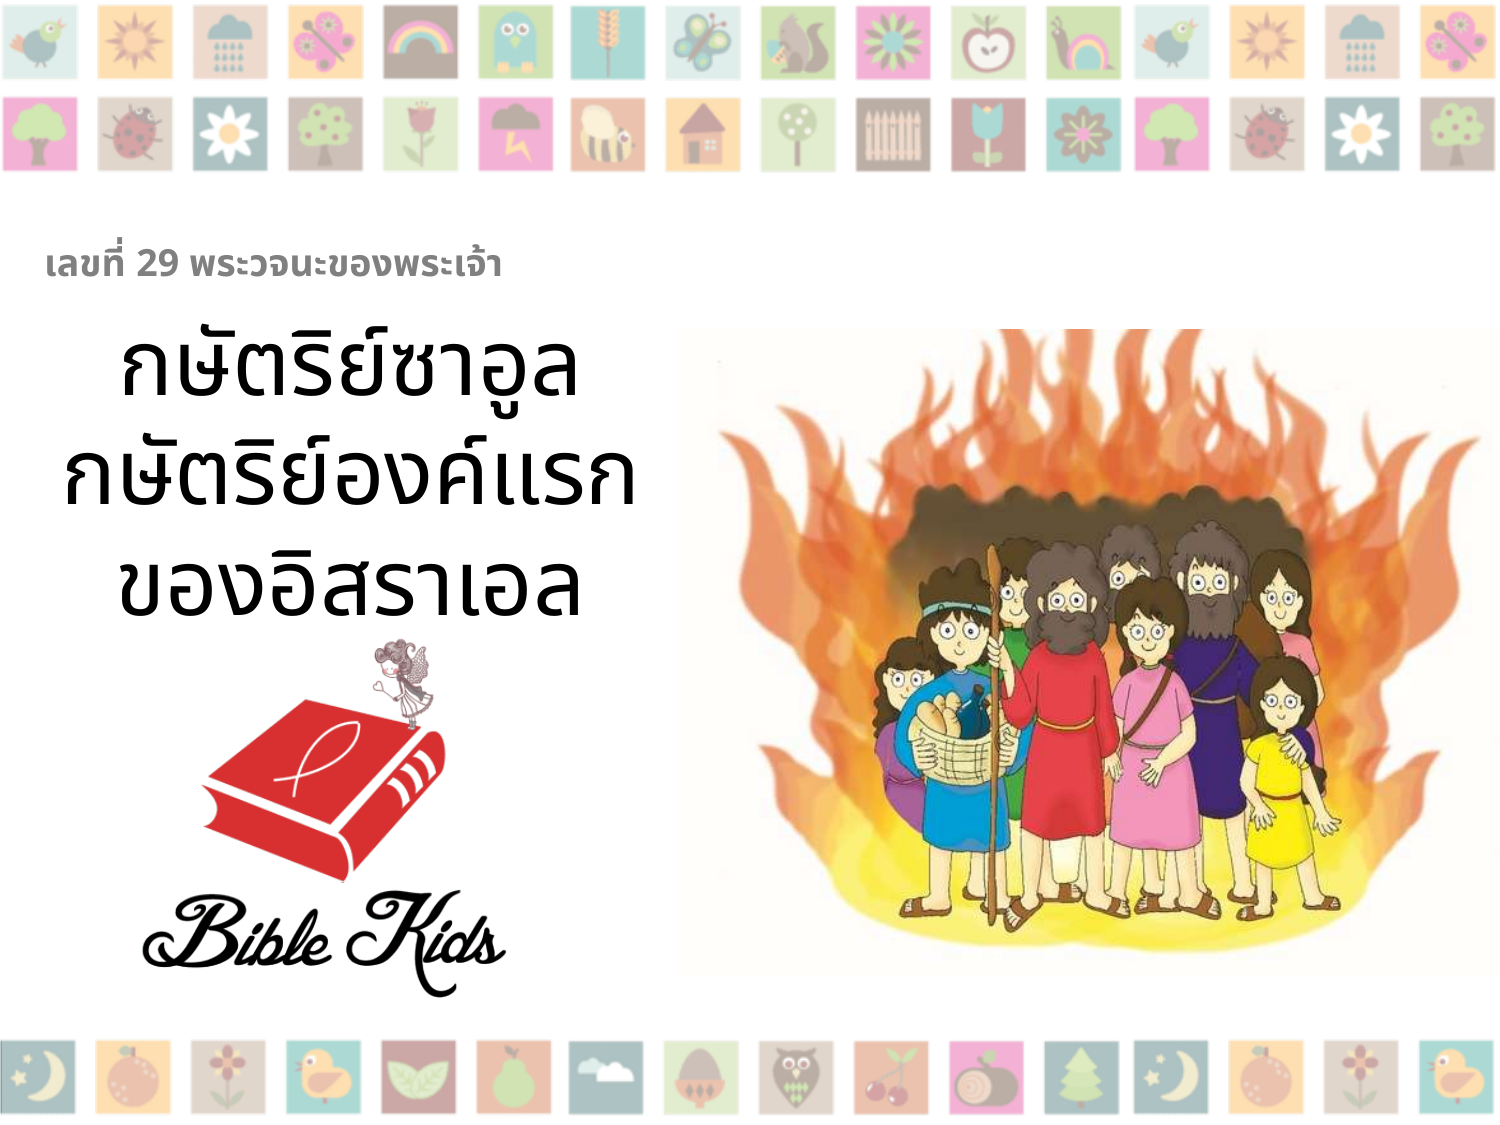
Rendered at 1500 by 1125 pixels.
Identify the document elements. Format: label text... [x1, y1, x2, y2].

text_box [0, 3, 1500, 181]
text_box เลขที่ 29 พระวจนะของพระเจ้า [29, 231, 573, 292]
picture [117, 600, 544, 1027]
picture [677, 329, 1500, 977]
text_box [0, 1028, 1500, 1118]
text_box กษัตริย์ซาอูล กษัตริย์องค์แรกของอิสราเอล [28, 296, 674, 641]
